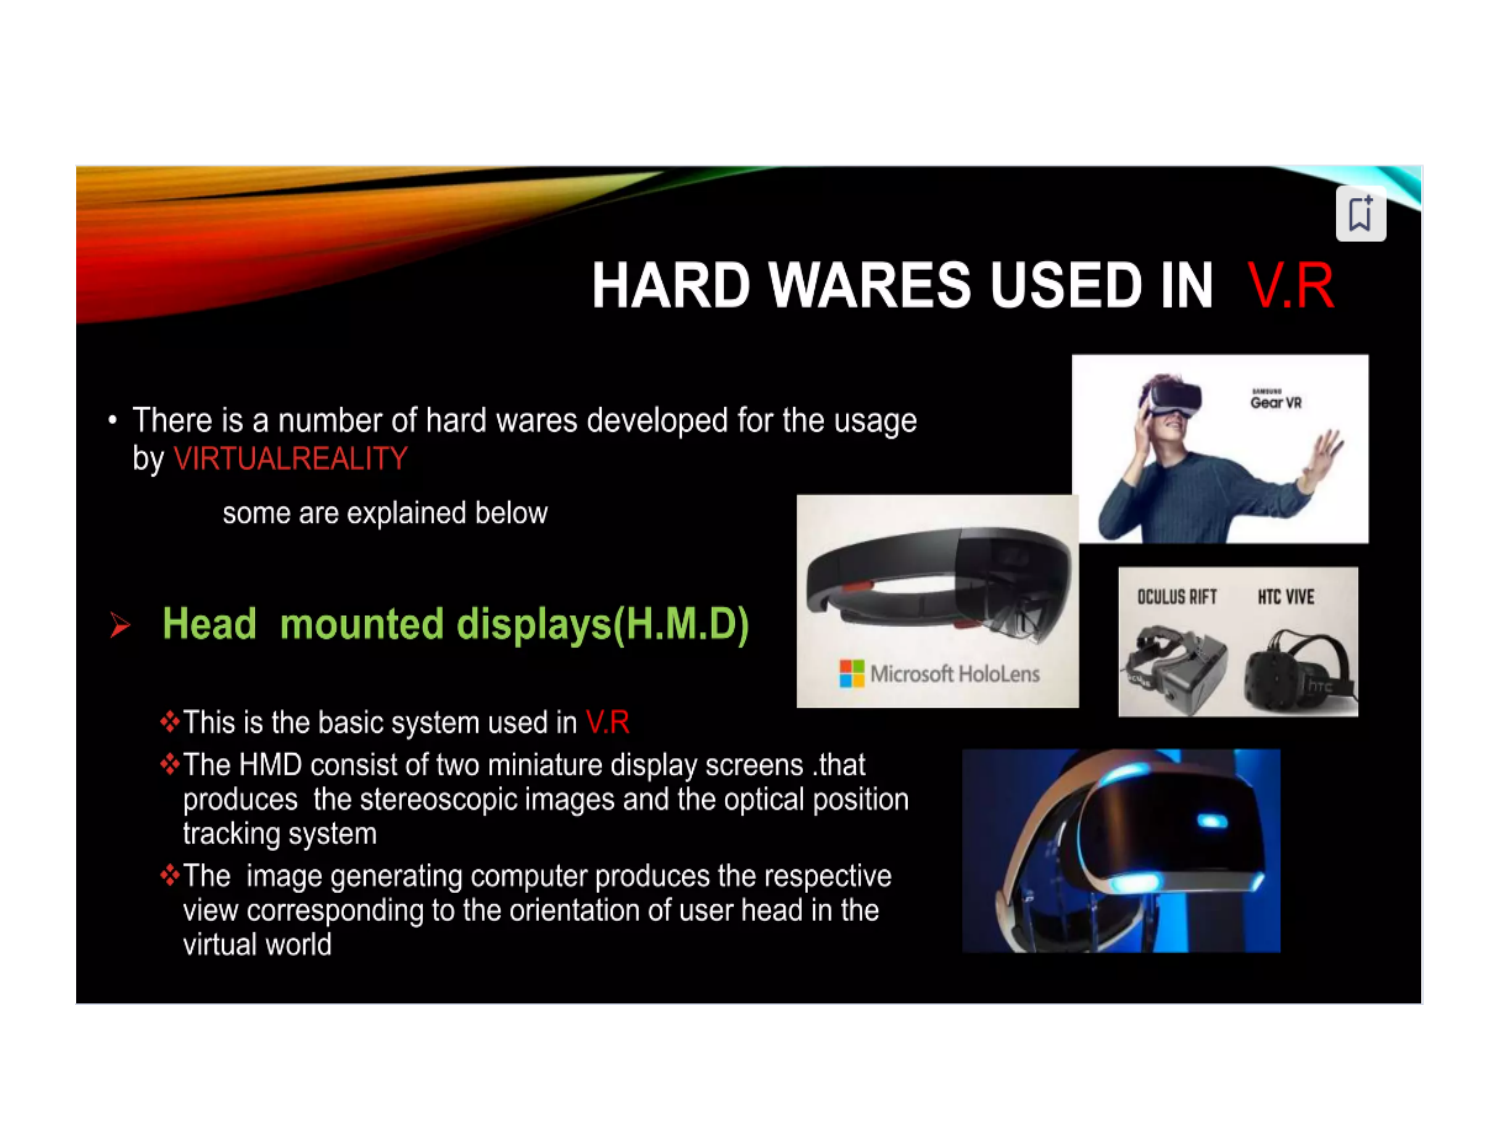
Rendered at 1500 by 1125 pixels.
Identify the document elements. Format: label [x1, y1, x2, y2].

list [75, 162, 1425, 1006]
